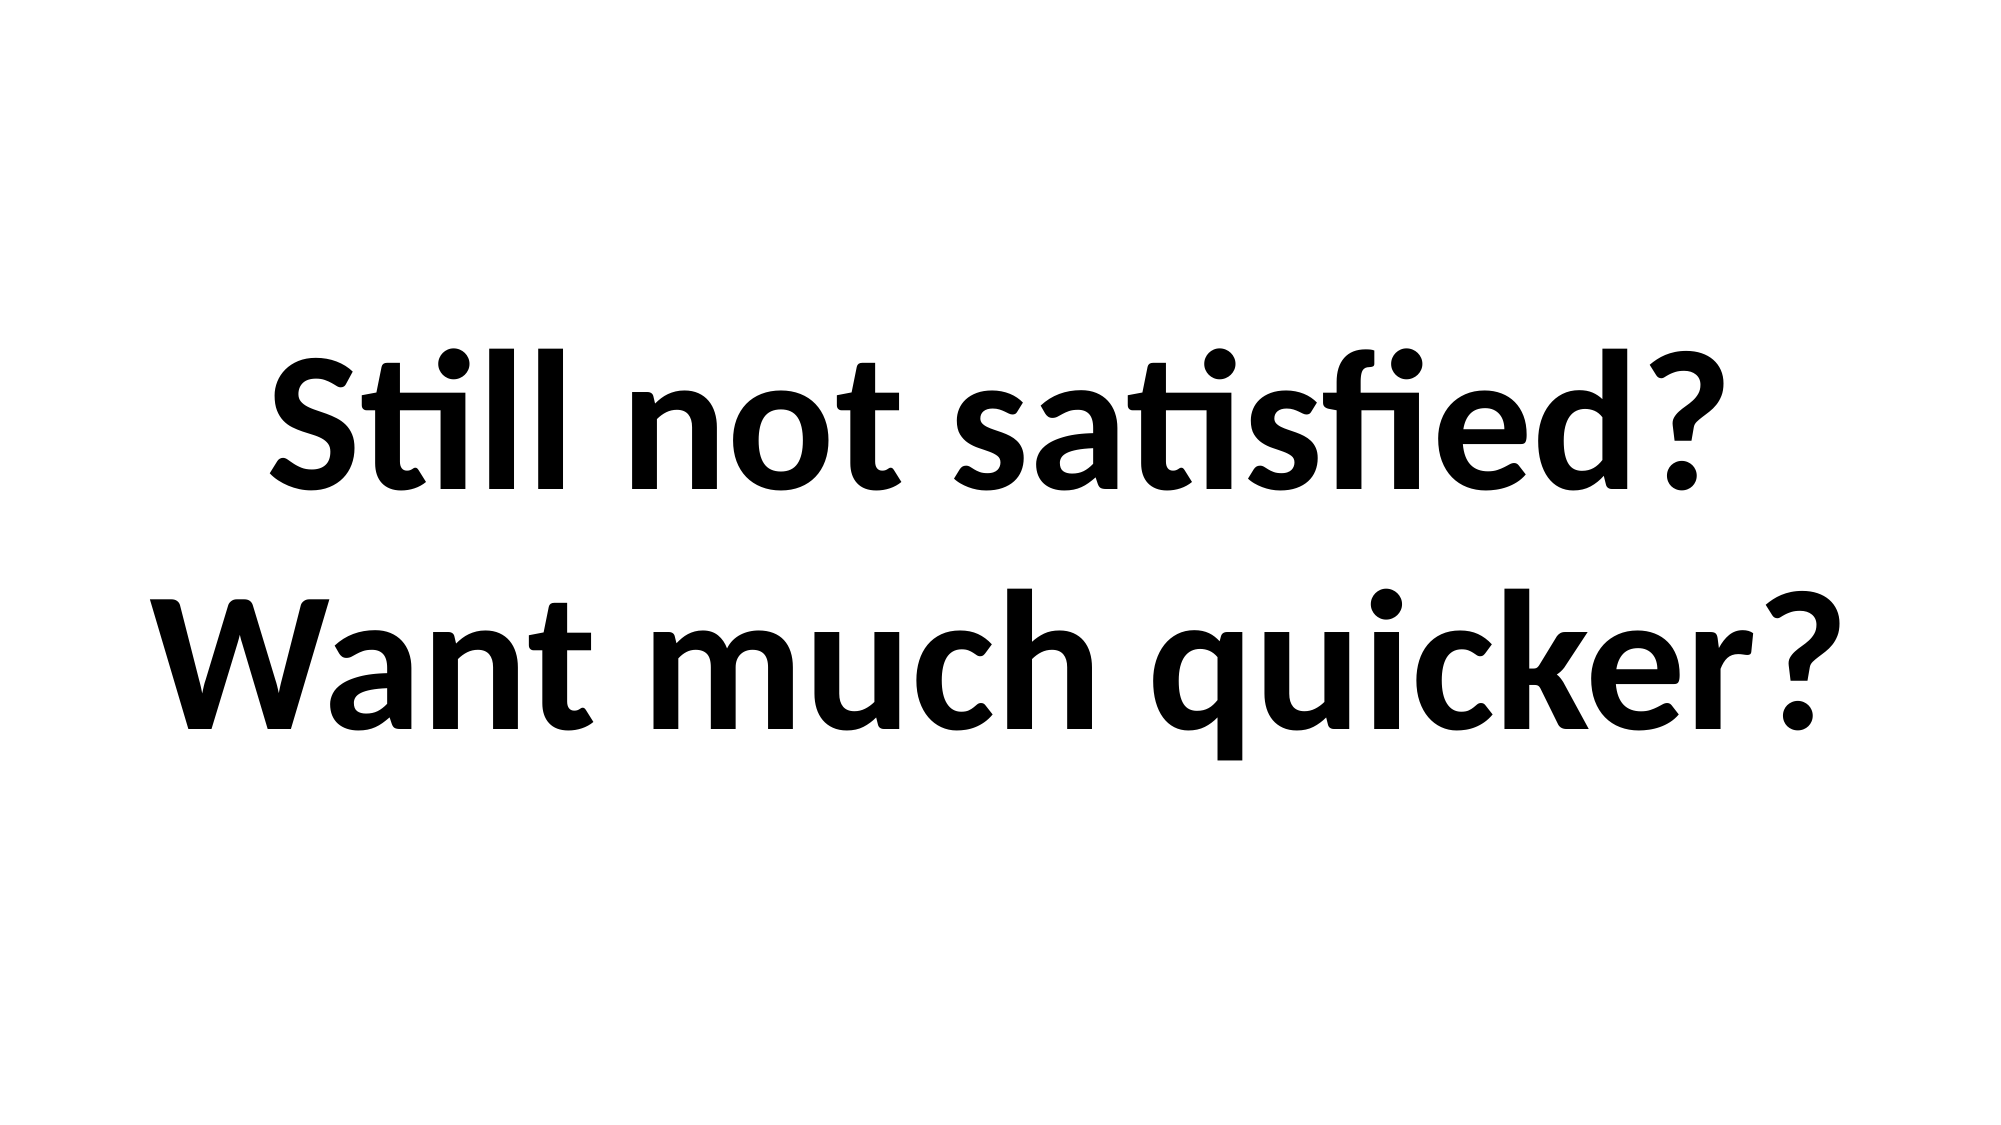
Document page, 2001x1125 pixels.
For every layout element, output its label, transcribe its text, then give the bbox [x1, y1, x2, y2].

text_box Still not satisfied? Want much quicker? [111, 282, 1889, 777]
